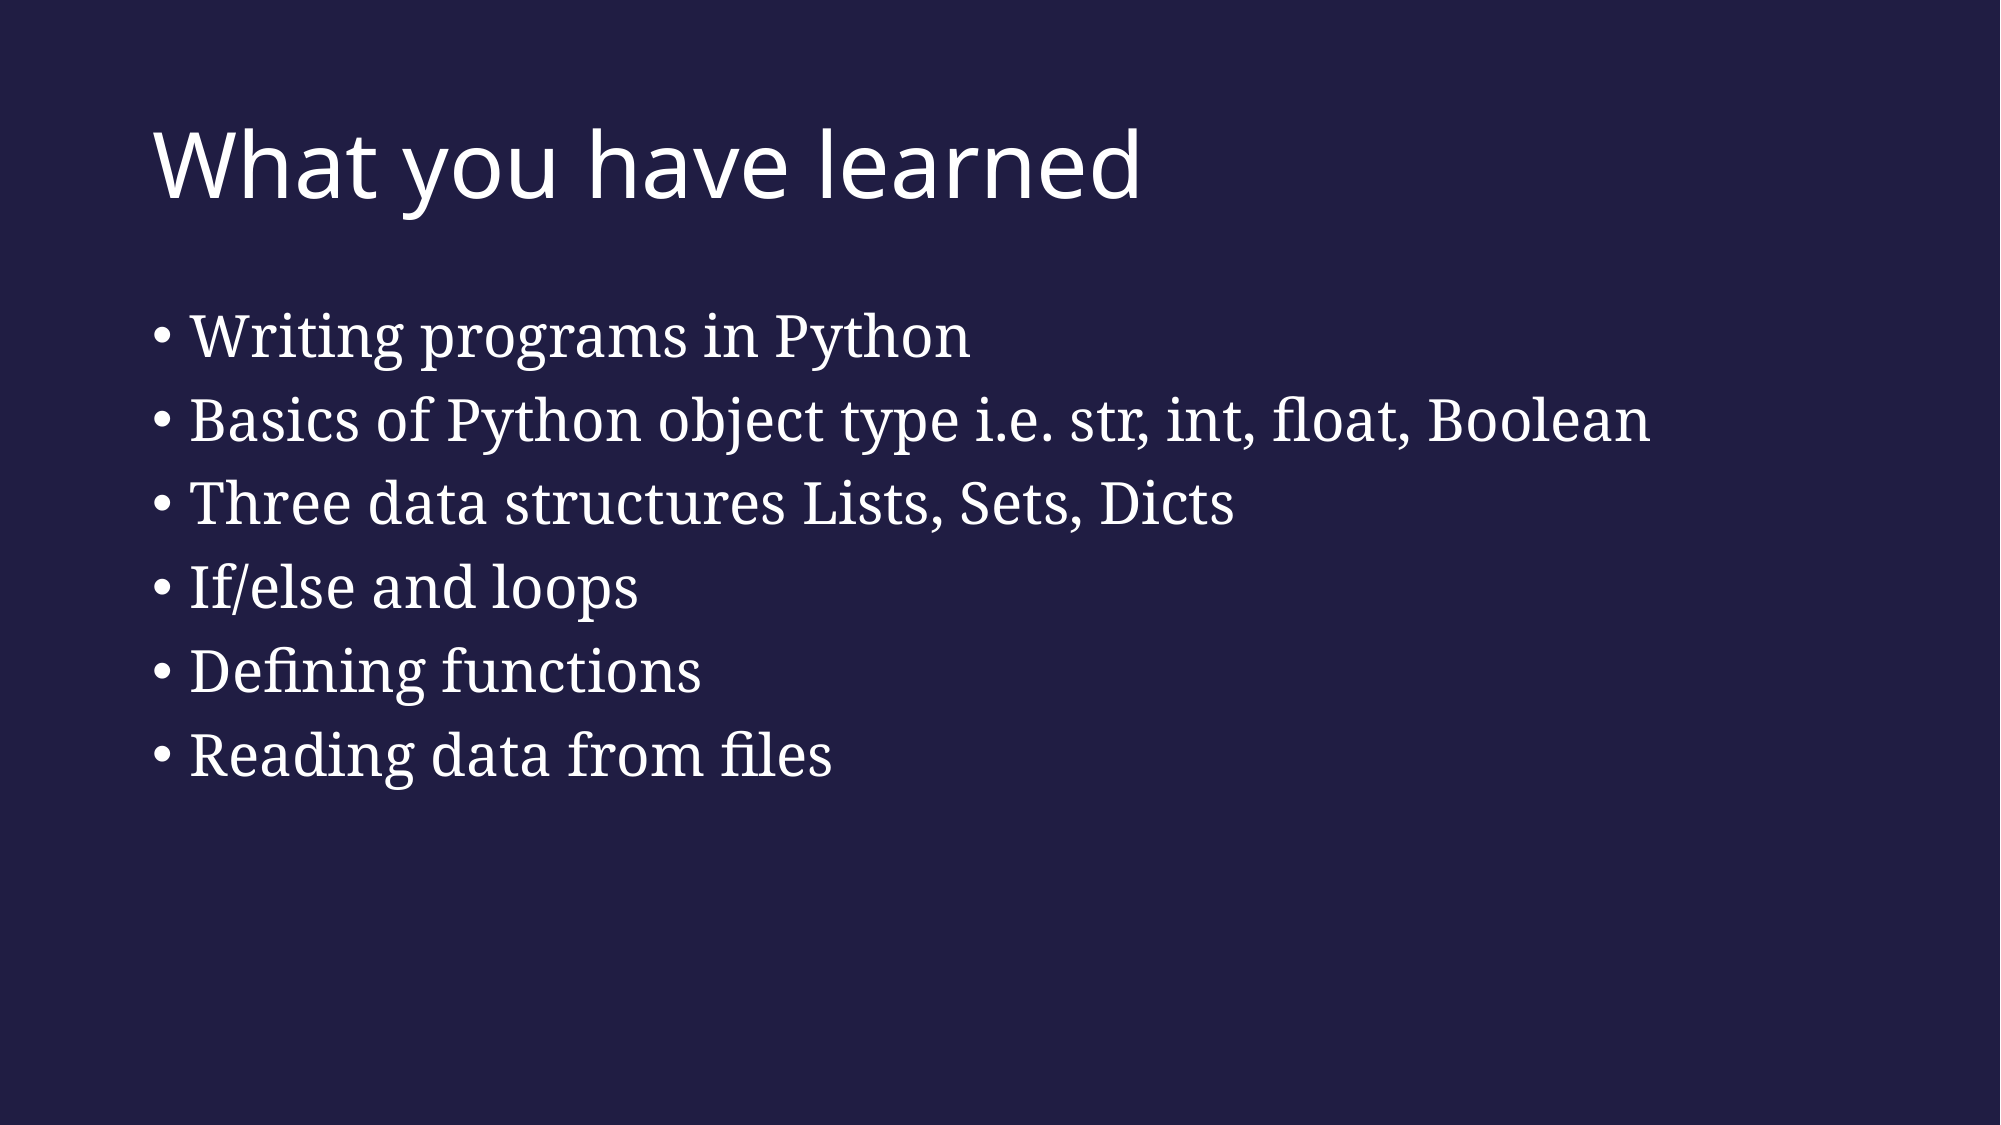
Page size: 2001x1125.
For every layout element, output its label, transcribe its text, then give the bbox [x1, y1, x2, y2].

title What you have learned [137, 59, 1863, 278]
list Writing programs in Python Basics of Python object type i.e. str, int, float, Boolean Three data structures Lists, Sets, Dicts If/else and loops Defining functions Reading data from files [137, 299, 1863, 1014]
